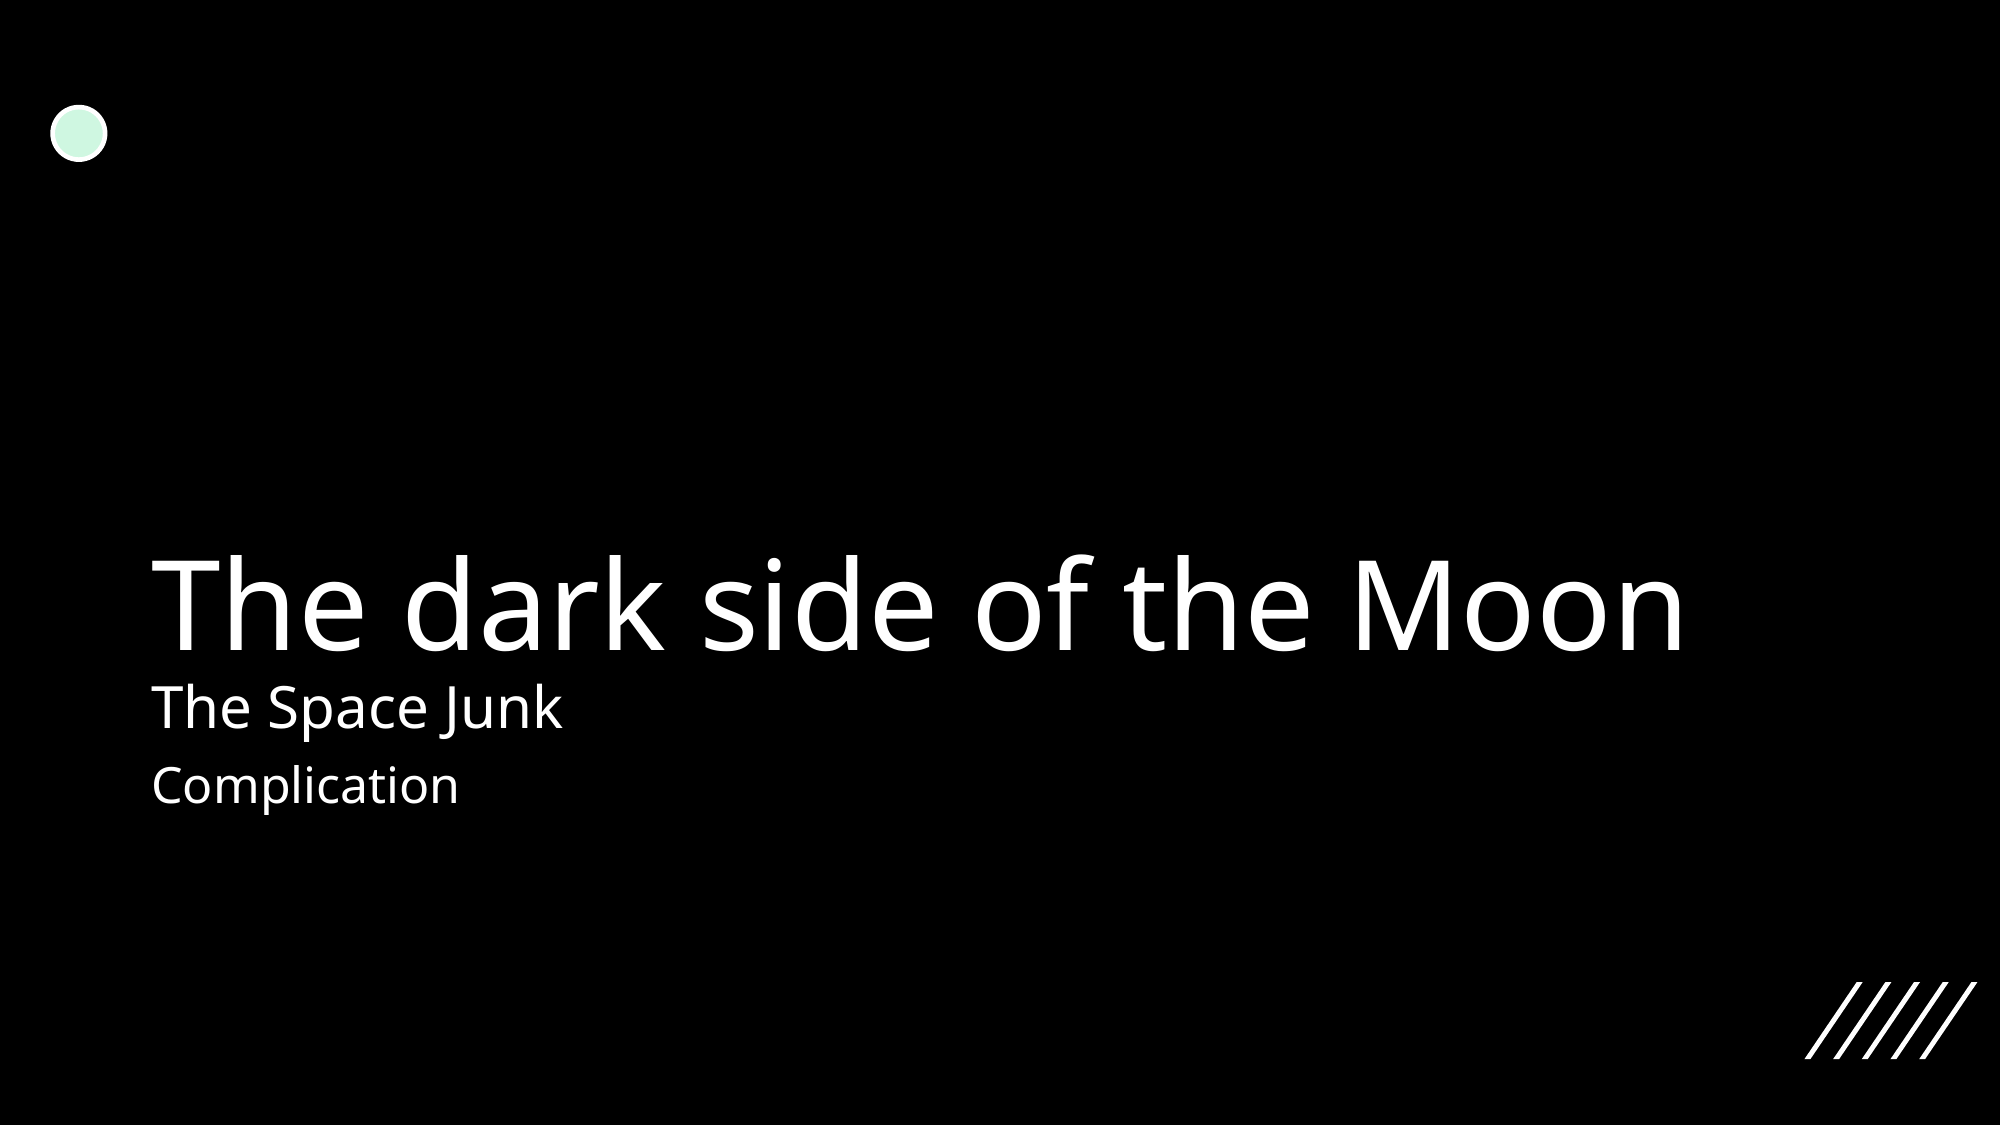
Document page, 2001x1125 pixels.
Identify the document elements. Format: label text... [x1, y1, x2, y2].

title The dark side of the Moon The Space Junk [136, 280, 1862, 749]
list Complication [136, 752, 1862, 999]
